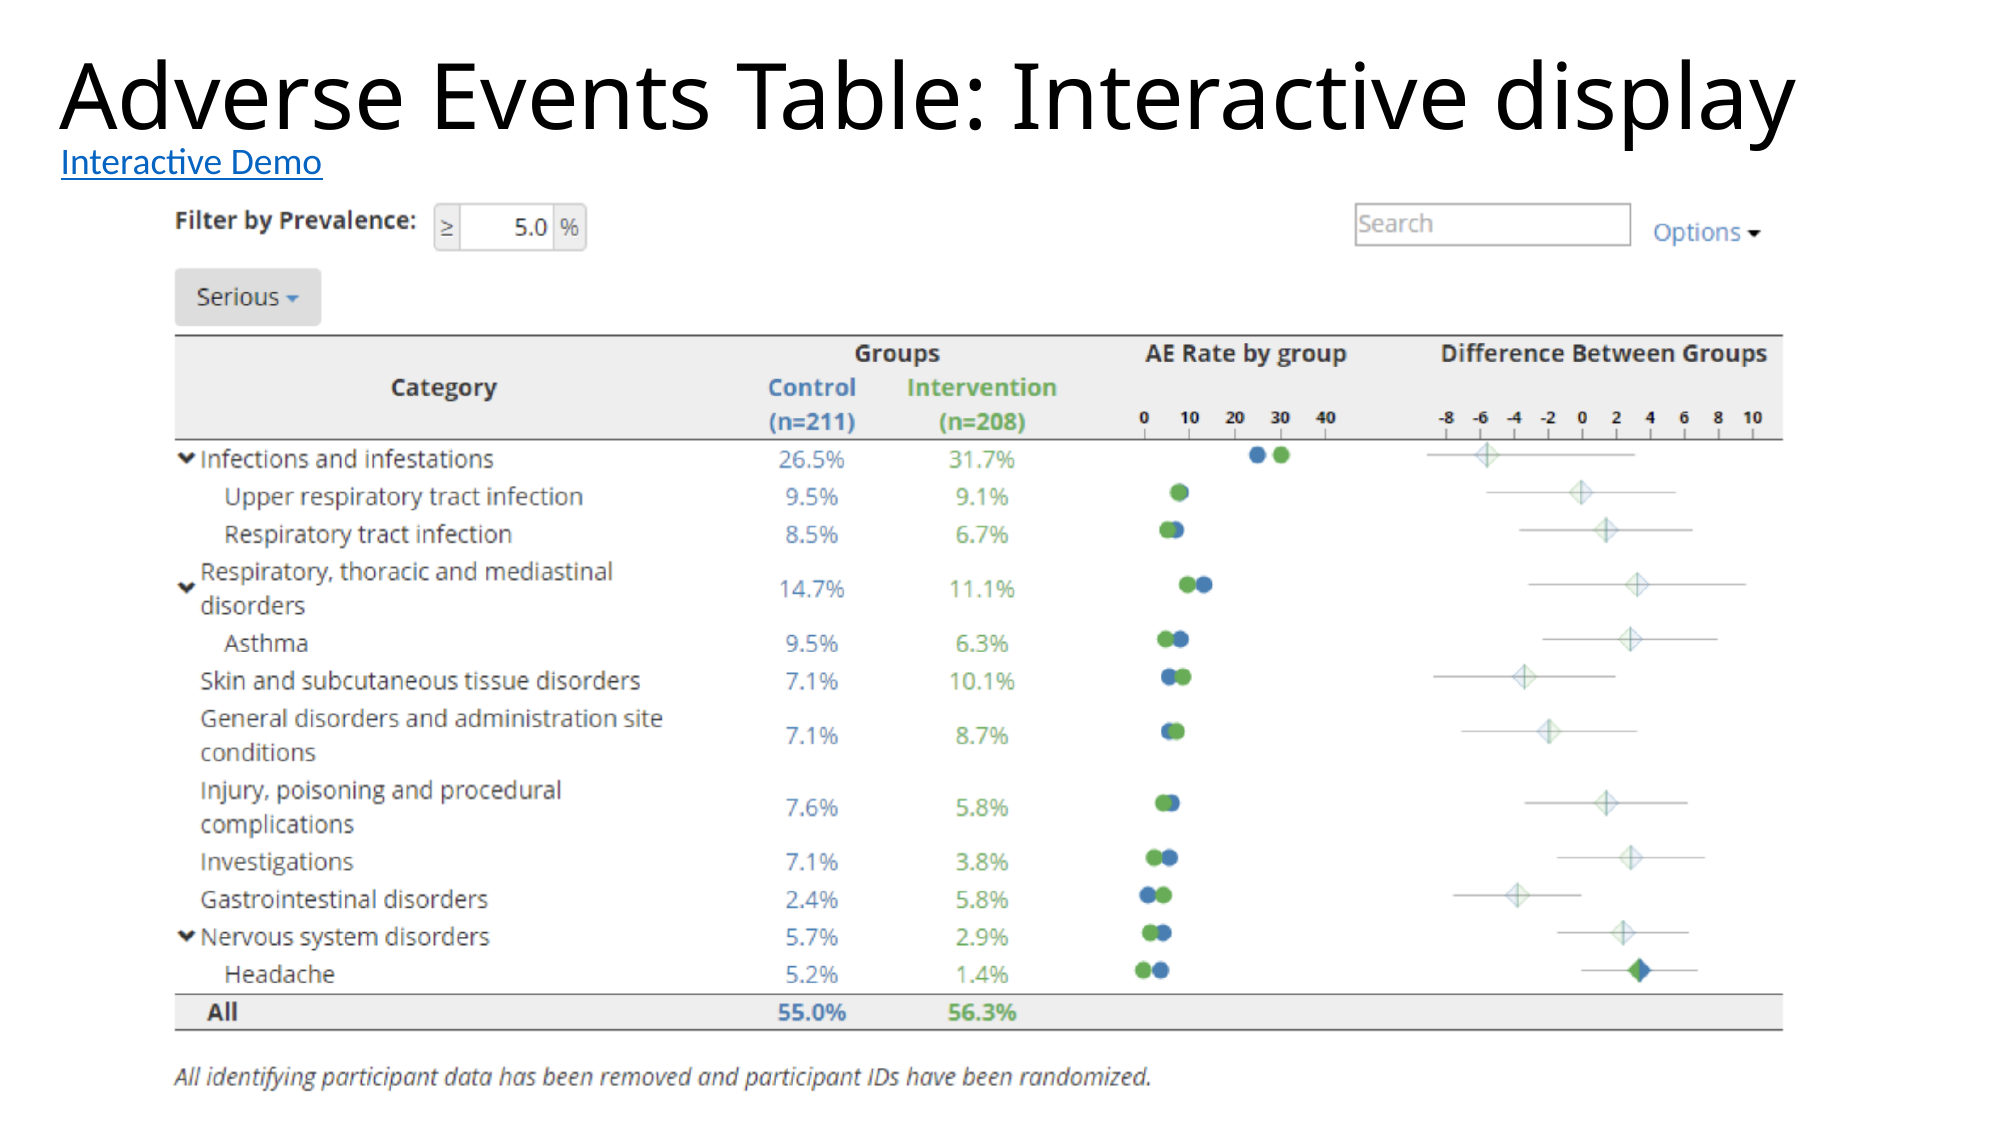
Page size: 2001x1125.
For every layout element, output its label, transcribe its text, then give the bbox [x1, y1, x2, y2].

picture [169, 190, 1796, 1114]
text_box Interactive Demo [45, 130, 338, 190]
text_box Adverse Events Table: Interactive display [44, 9, 1937, 191]
